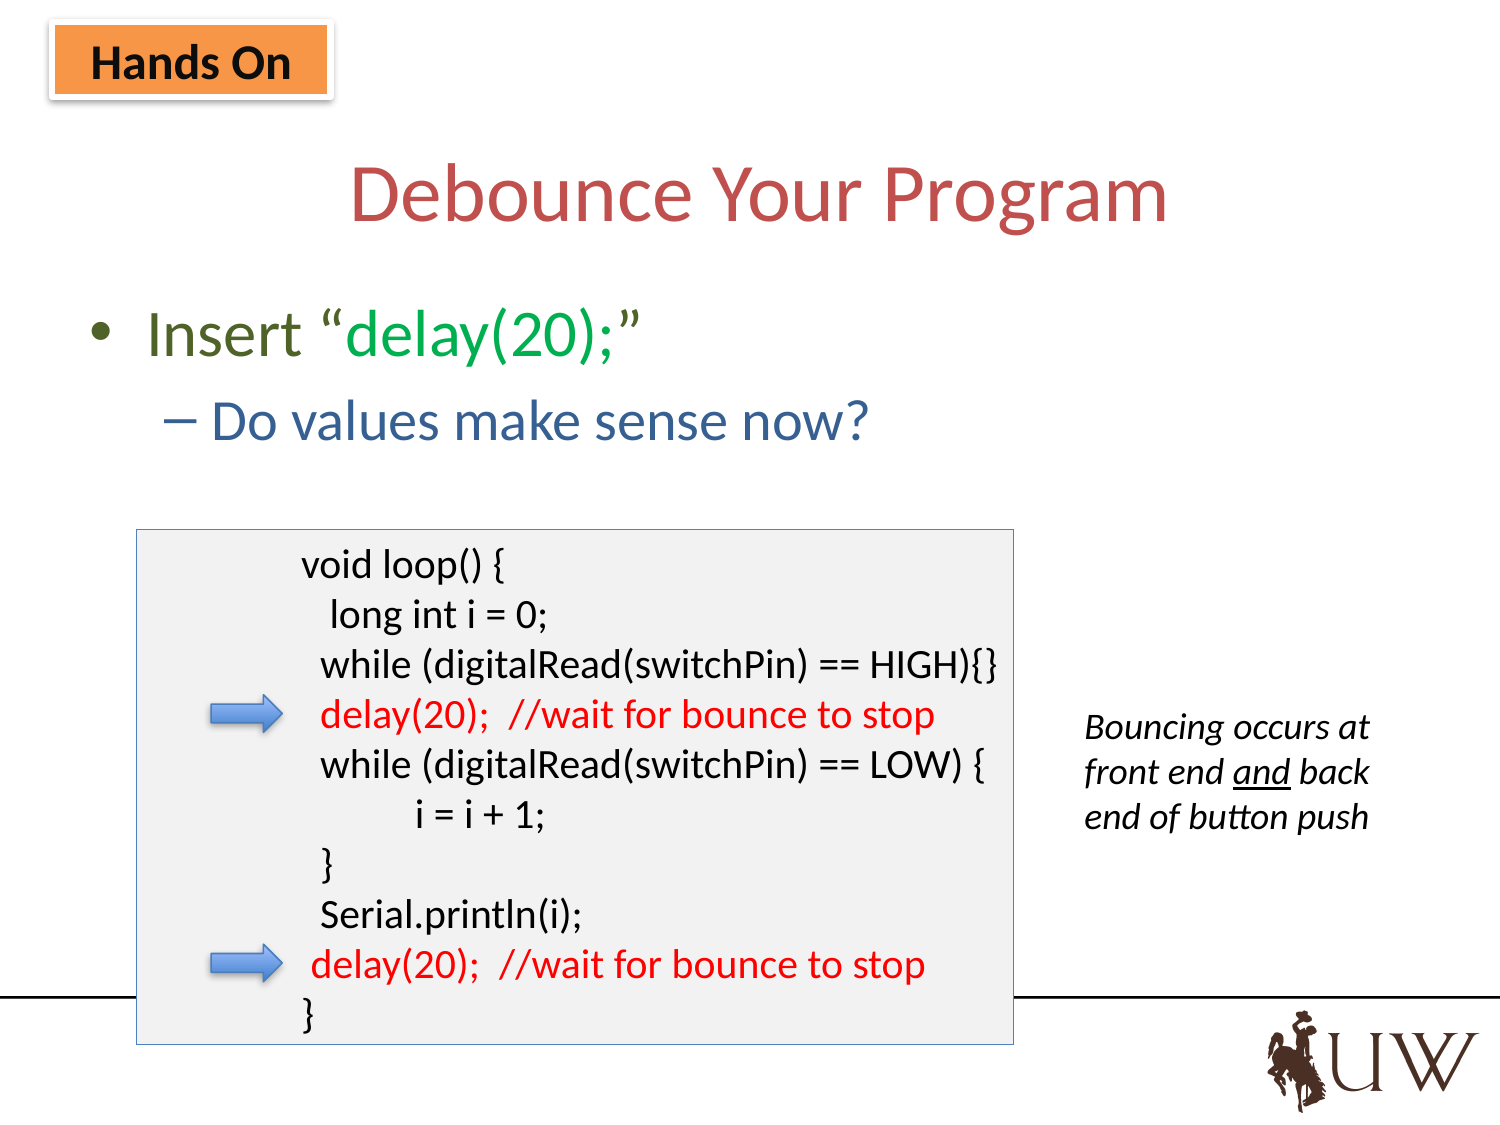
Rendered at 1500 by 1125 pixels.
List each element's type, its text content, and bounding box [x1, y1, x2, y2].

text_box [210, 694, 283, 733]
title Debounce Your Program [84, 130, 1435, 240]
list Insert “delay(20);” Do values make sense now? [75, 282, 1425, 493]
picture [0, 996, 1500, 1125]
text_box void loop() { long int i = 0; while (digitalRead(switchPin) == HIGH){} delay(20); //wait for bounce to stop while (digitalRead(switchPin) == LOW) { i = i + 1; } Serial.println(i); delay(20); //wait for bounce to stop } [136, 529, 1014, 1045]
text_box [210, 943, 283, 983]
text_box Bouncing occurs at front end and back end of button push [1069, 694, 1425, 845]
text_box Hands On [49, 19, 334, 100]
